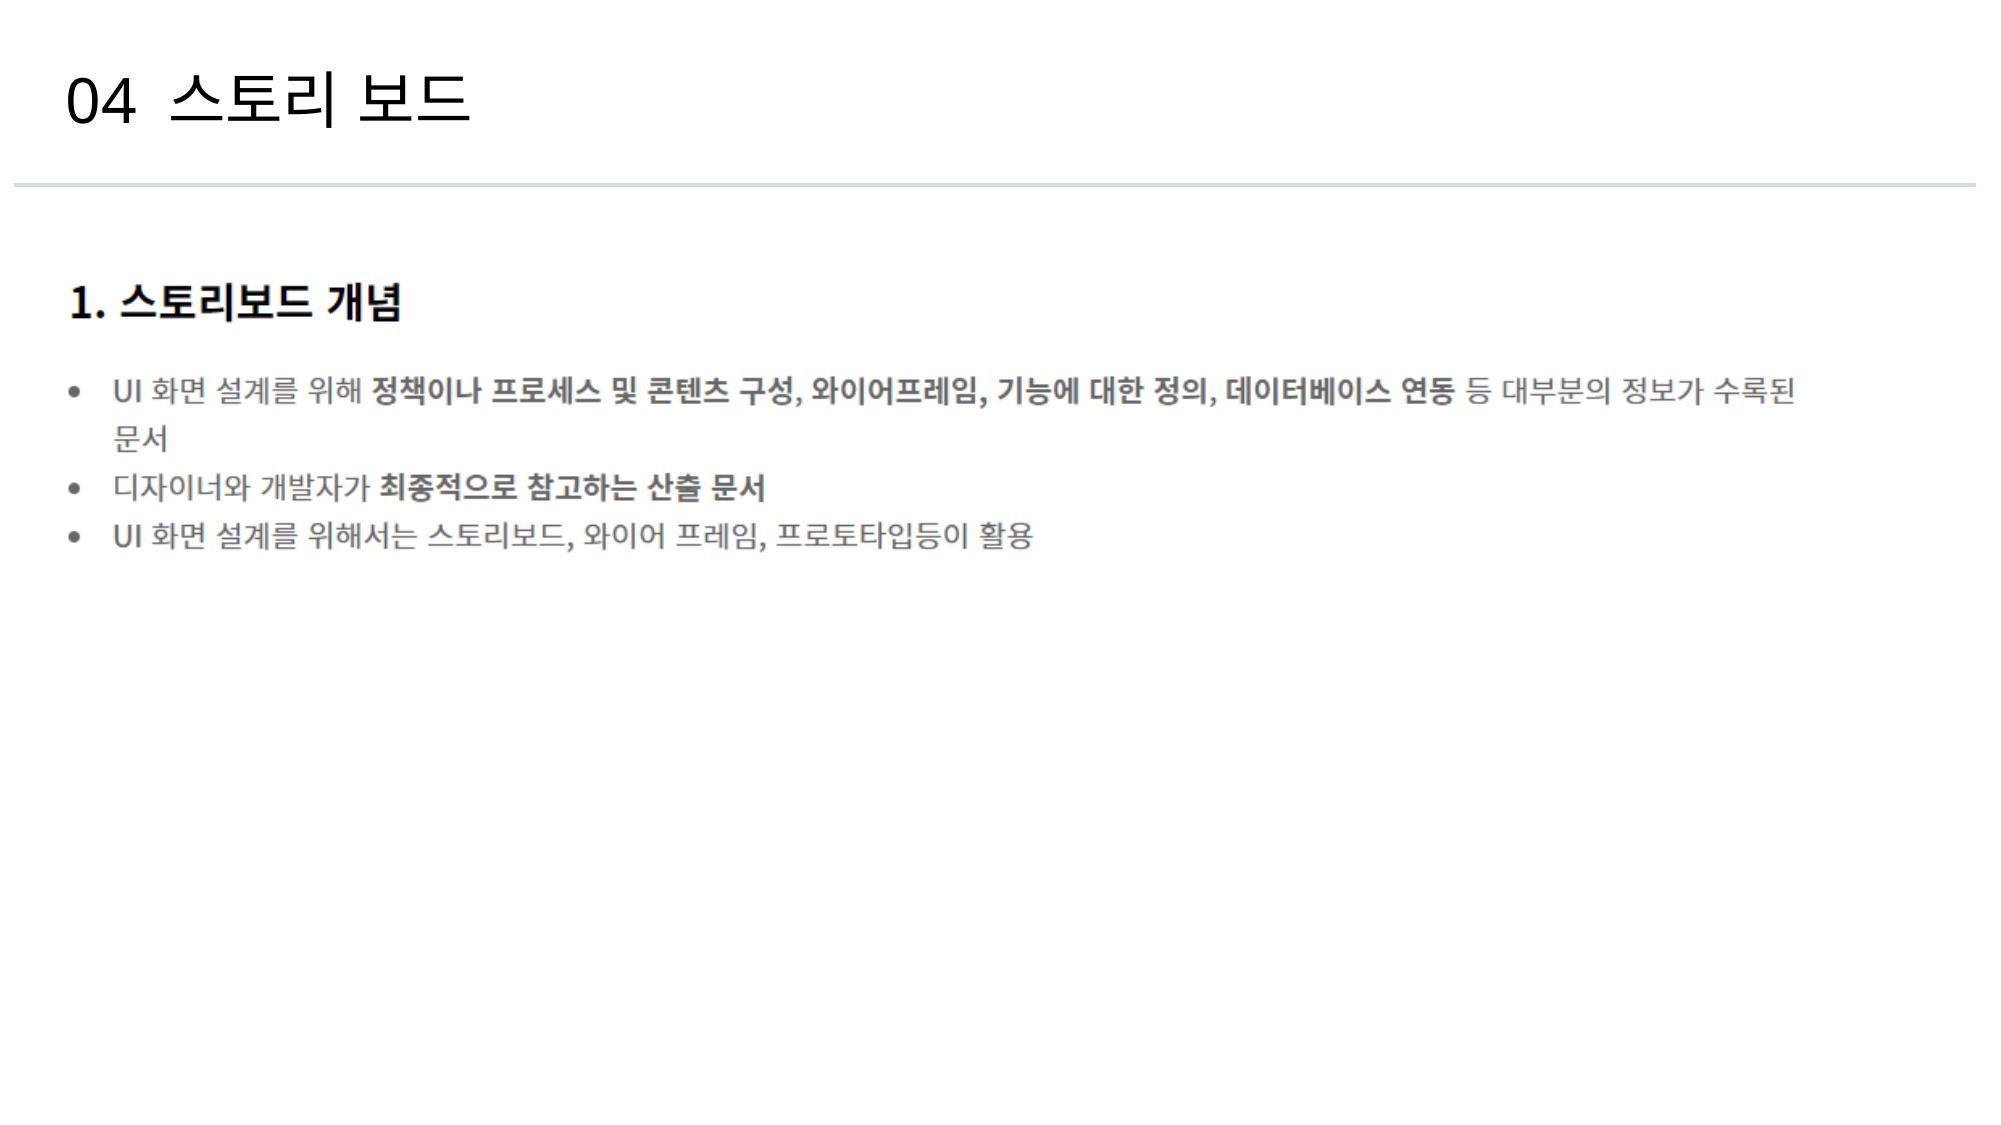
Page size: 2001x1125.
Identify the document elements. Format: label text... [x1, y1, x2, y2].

text_box 04 스토리 보드 [50, 54, 1158, 144]
picture [14, 225, 1841, 648]
